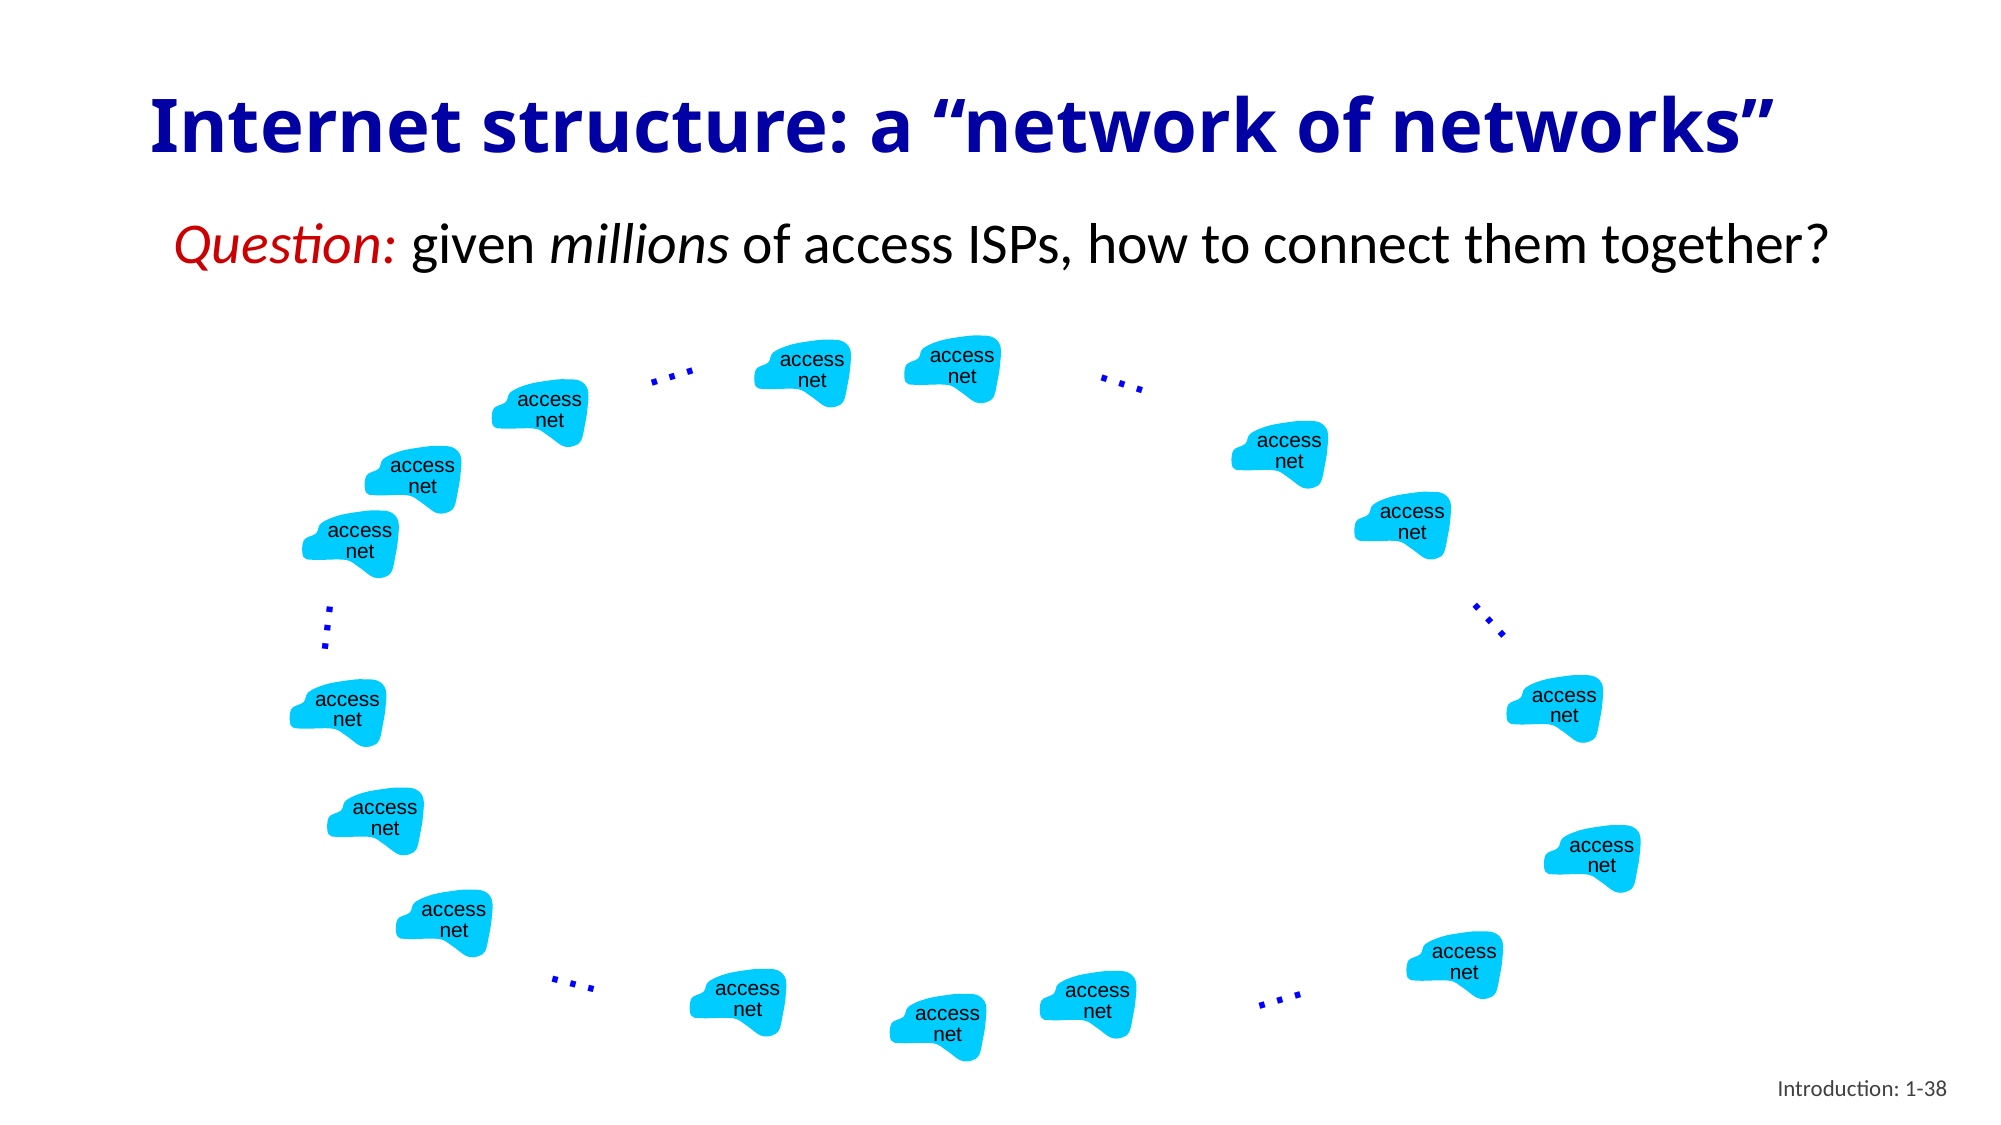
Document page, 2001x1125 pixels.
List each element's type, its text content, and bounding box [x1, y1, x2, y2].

title Internet structure: a “network of networks” [135, 55, 1861, 202]
slide_number Introduction: 1-38 [1512, 1056, 1963, 1117]
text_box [265, 314, 1650, 1063]
text_box Question: given millions of access ISPs, how to connect them together? [158, 206, 1853, 291]
